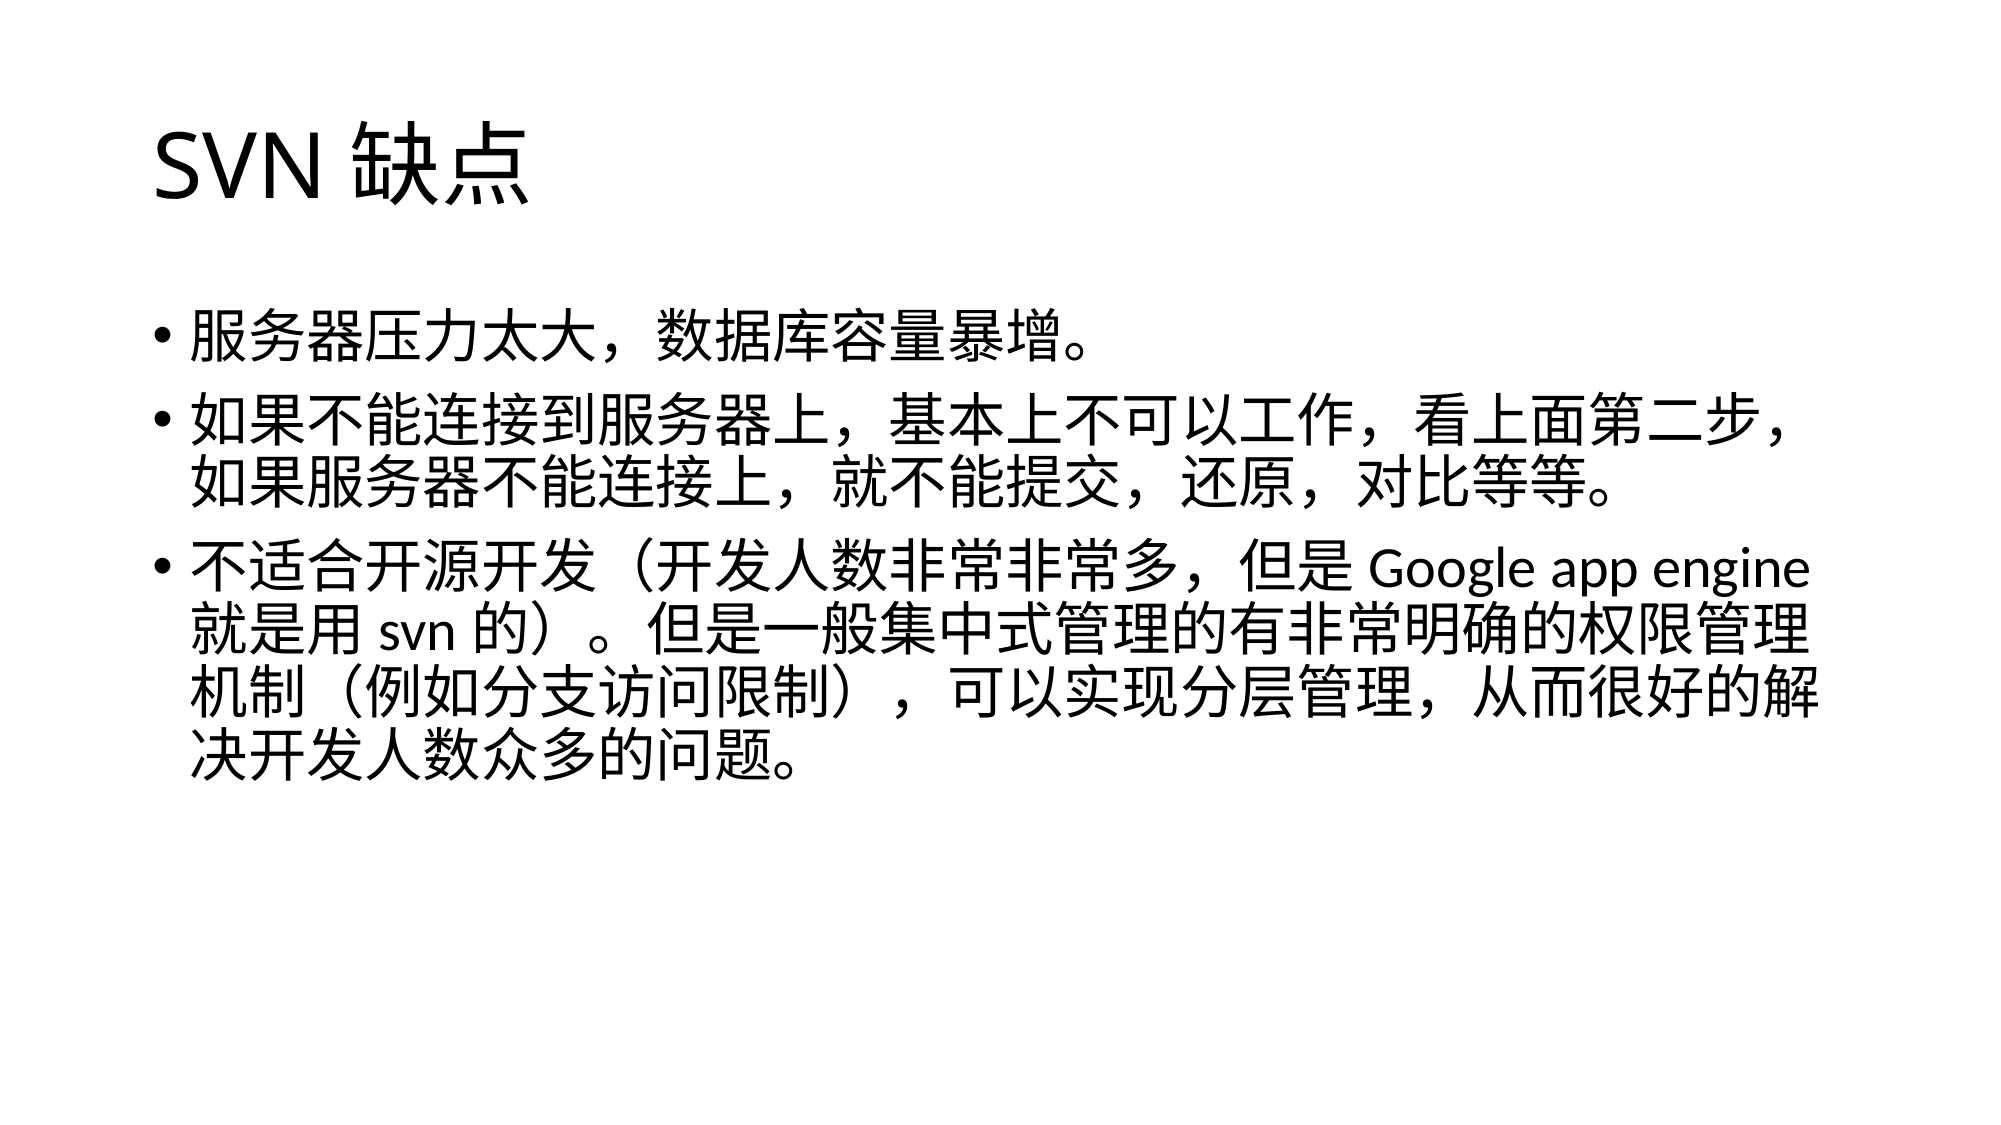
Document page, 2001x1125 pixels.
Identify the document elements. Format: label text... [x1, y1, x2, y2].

list 服务器压力太大，数据库容量暴增。 如果不能连接到服务器上，基本上不可以工作，看上面第二步，如果服务器不能连接上，就不能提交，还原，对比等等。 不适合开源开发（开发人数非常非常多，但是Google app engine就是用svn的）。但是一般集中式管理的有非常明确的权限管理机制（例如分支访问限制），可以实现分层管理，从而很好的解决开发人数众多的问题。 [137, 299, 1863, 1014]
title SVN缺点 [137, 59, 1863, 278]
